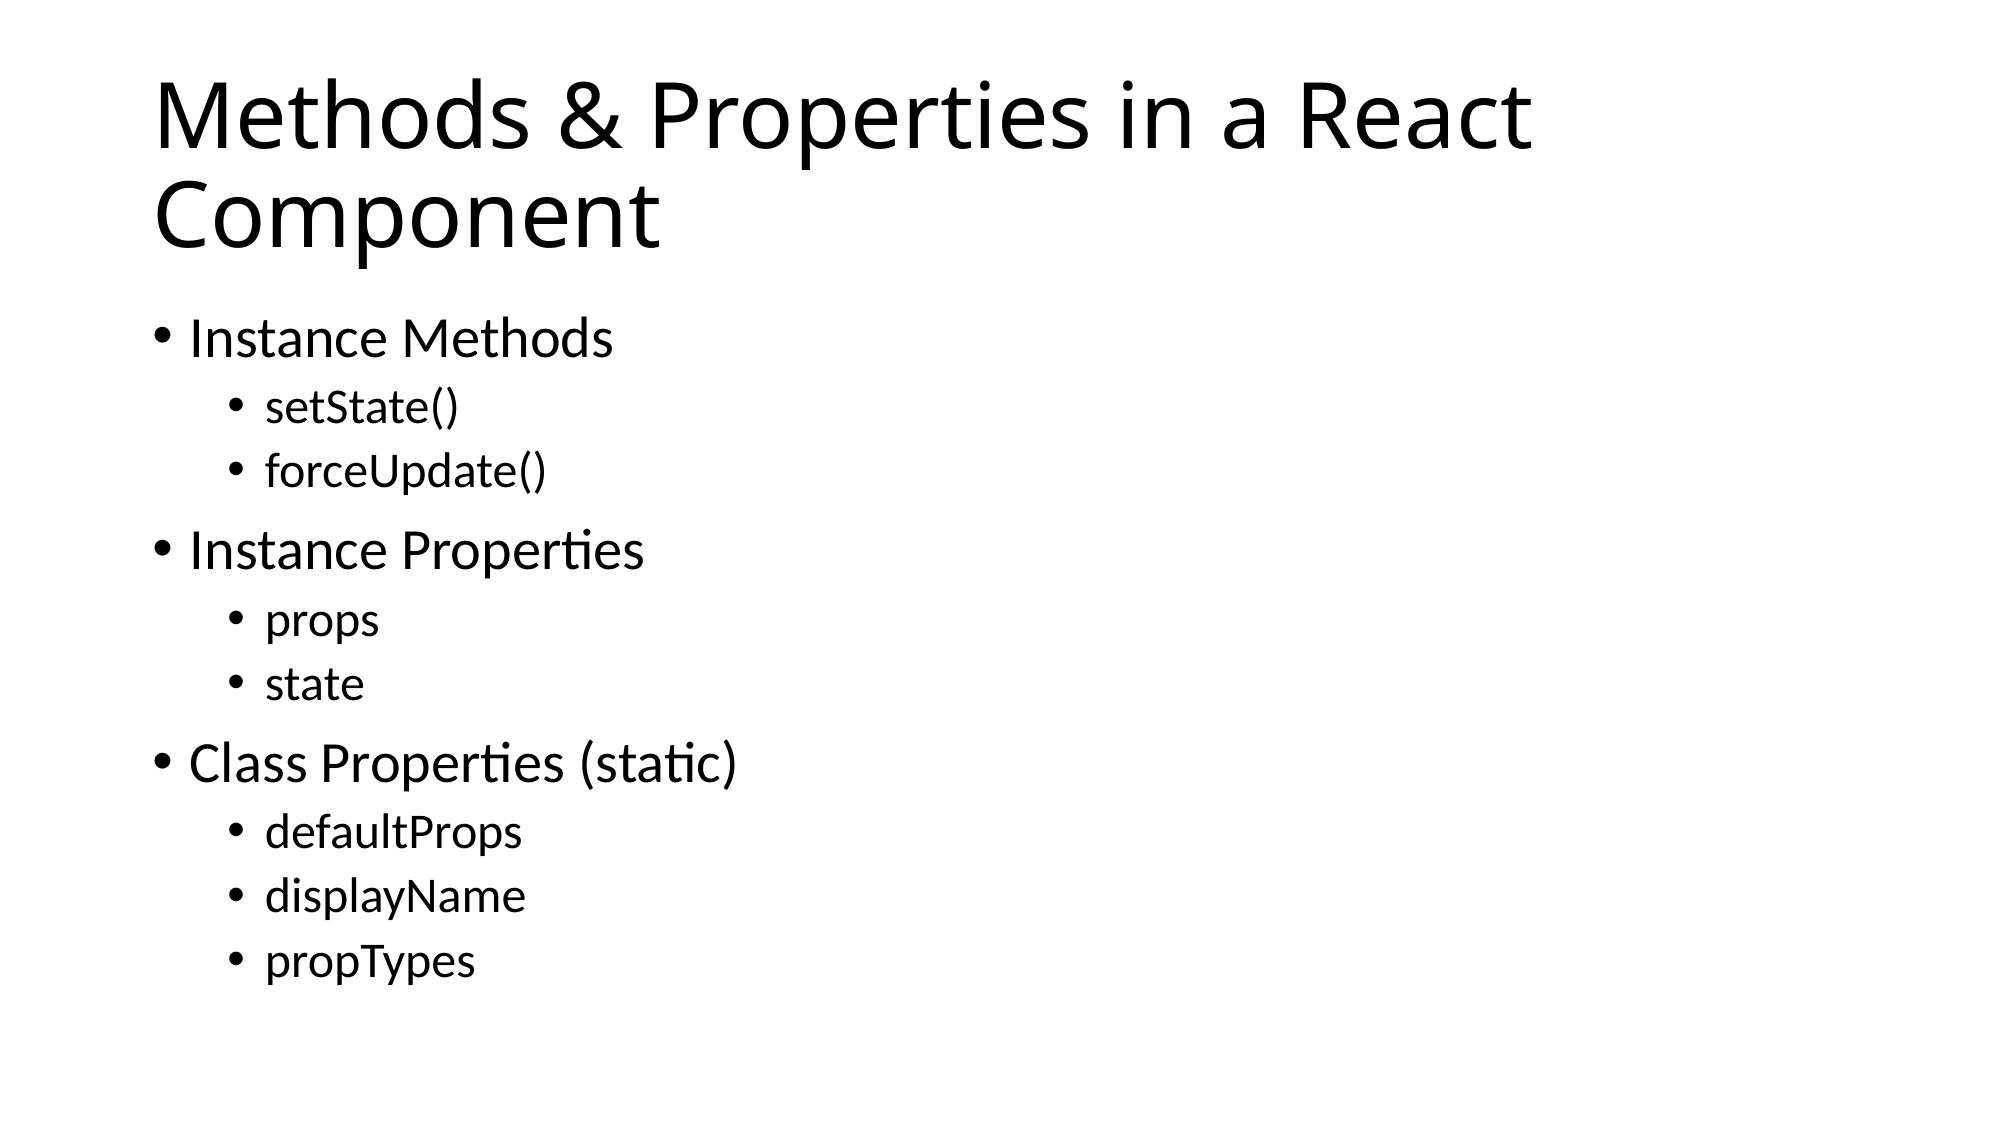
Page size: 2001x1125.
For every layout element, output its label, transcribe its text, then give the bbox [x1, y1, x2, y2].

title Methods & Properties in a React Component [137, 59, 1863, 278]
list Instance Methods setState() forceUpdate() Instance Properties props state Class Properties (static) defaultProps displayName propTypes [137, 299, 1863, 1014]
